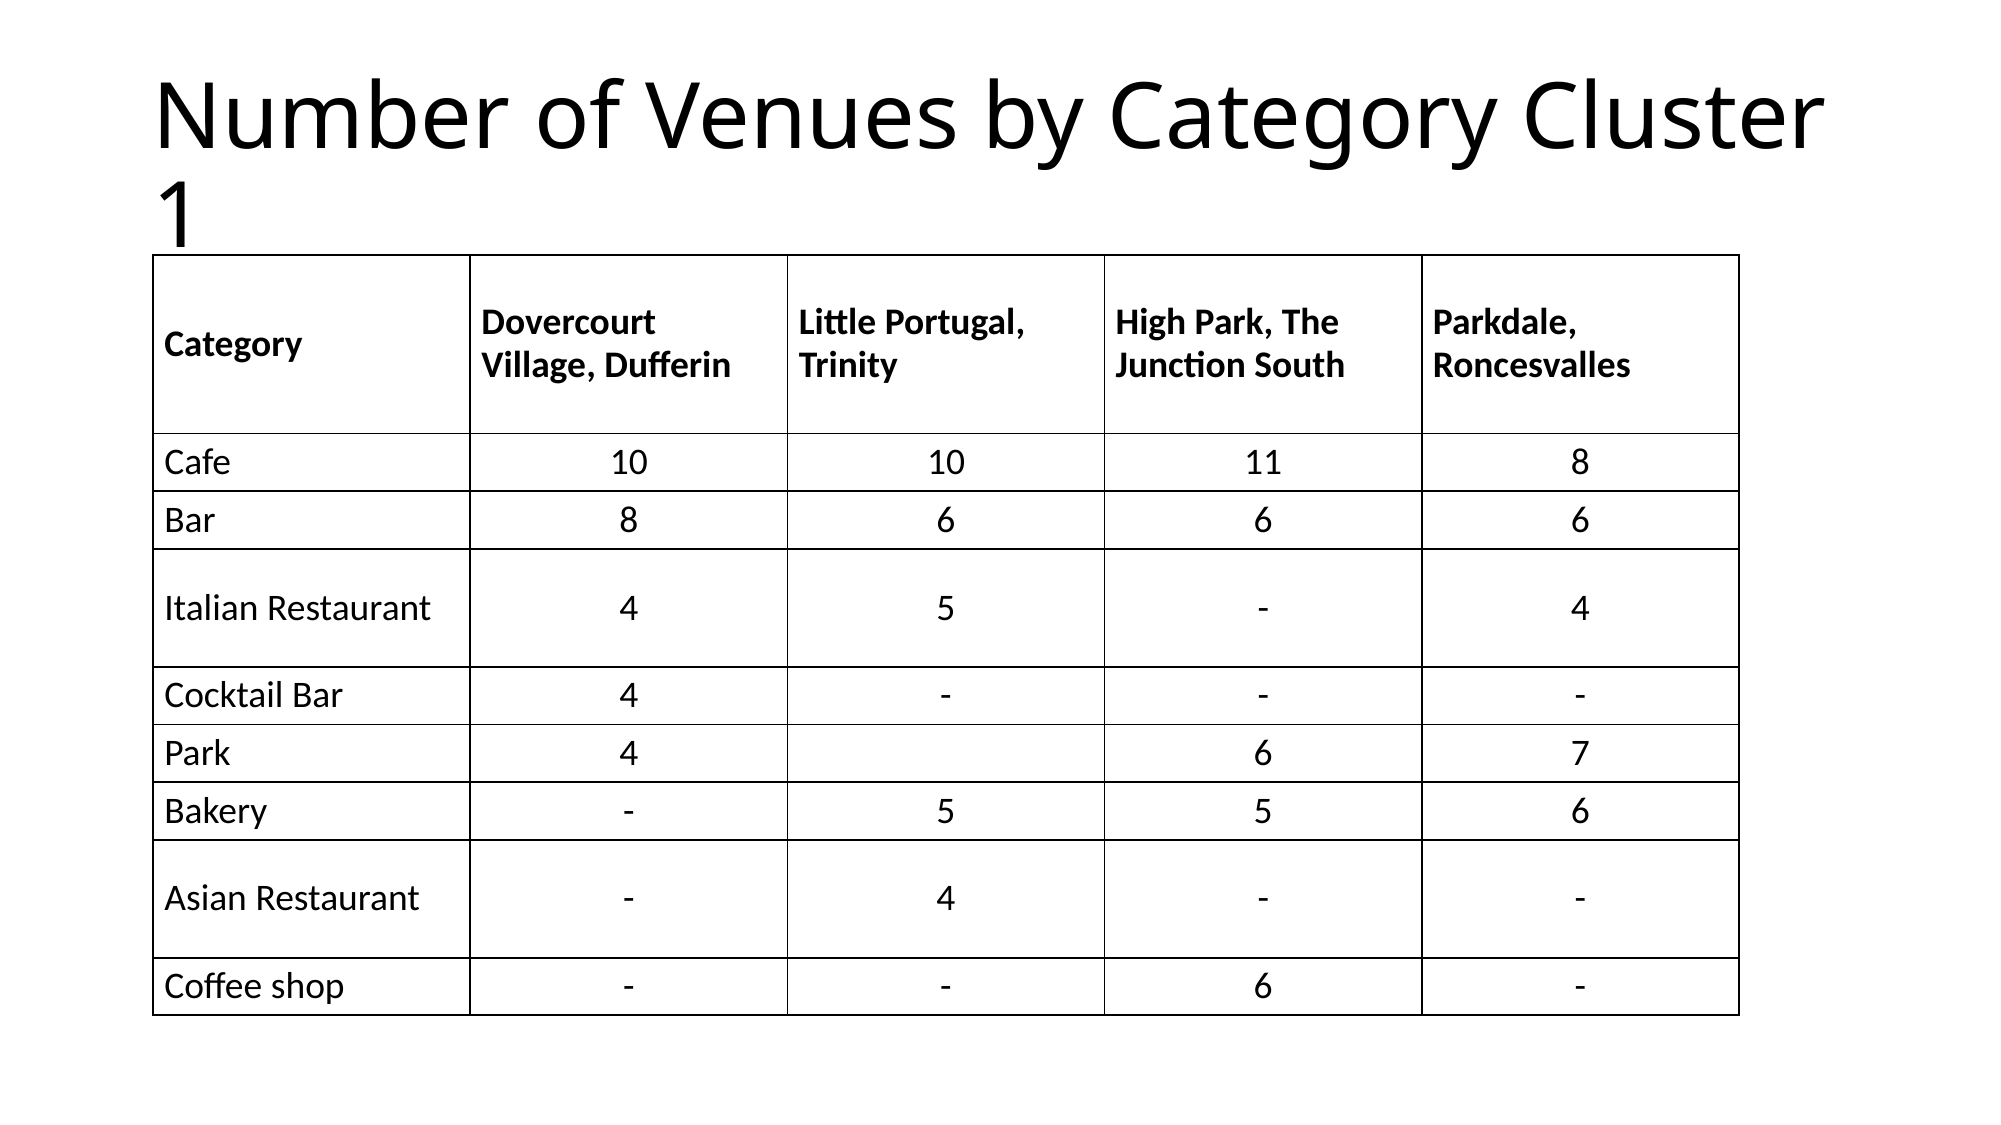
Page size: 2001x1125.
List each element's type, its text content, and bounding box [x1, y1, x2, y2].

table_cell - [471, 959, 787, 1014]
table_cell - [471, 783, 787, 839]
table_cell - [1105, 668, 1421, 724]
table_header High Park, The Junction South [1105, 256, 1421, 433]
table_cell 6 [1105, 959, 1421, 1014]
table_header Category [154, 256, 469, 433]
table_cell - [1423, 959, 1738, 1014]
table_cell - [788, 668, 1104, 724]
title Number of Venues by Category Cluster 1 [137, 59, 1863, 278]
table_cell - [788, 959, 1104, 1014]
table_cell 4 [1423, 550, 1738, 666]
table_cell 5 [788, 550, 1104, 666]
table_cell Coffee shop [154, 959, 469, 1014]
table_cell 4 [471, 725, 787, 781]
table_cell Asian Restaurant [154, 841, 469, 957]
table_cell - [1423, 668, 1738, 724]
table_cell 4 [788, 841, 1104, 957]
table_cell 6 [1423, 783, 1738, 839]
table_header Parkdale, Roncesvalles [1423, 256, 1738, 433]
table_cell 5 [788, 783, 1104, 839]
table_cell Cafe [154, 434, 469, 490]
table_cell 6 [788, 492, 1104, 548]
table_cell Italian Restaurant [154, 550, 469, 666]
table_cell - [1105, 550, 1421, 666]
table_cell - [1423, 841, 1738, 957]
table_cell Cocktail Bar [154, 668, 469, 724]
table_cell 7 [1423, 725, 1738, 781]
table_cell 5 [1105, 783, 1421, 839]
table_cell 6 [1105, 492, 1421, 548]
table_cell 8 [1423, 434, 1738, 490]
table_cell 4 [471, 550, 787, 666]
table_cell 6 [1105, 725, 1421, 781]
table_cell 10 [788, 434, 1104, 490]
table_cell 8 [471, 492, 787, 548]
table_cell Bakery [154, 783, 469, 839]
table_cell [788, 725, 1104, 781]
table_cell - [1105, 841, 1421, 957]
table_cell - [471, 841, 787, 957]
table_cell Park [154, 725, 469, 781]
table_cell 4 [471, 668, 787, 724]
table_cell 11 [1105, 434, 1421, 490]
table_header Little Portugal, Trinity [788, 256, 1104, 433]
table_cell 10 [471, 434, 787, 490]
table_cell 6 [1423, 492, 1738, 548]
table_cell Bar [154, 492, 469, 548]
table_header Dovercourt Village, Dufferin [471, 256, 787, 433]
